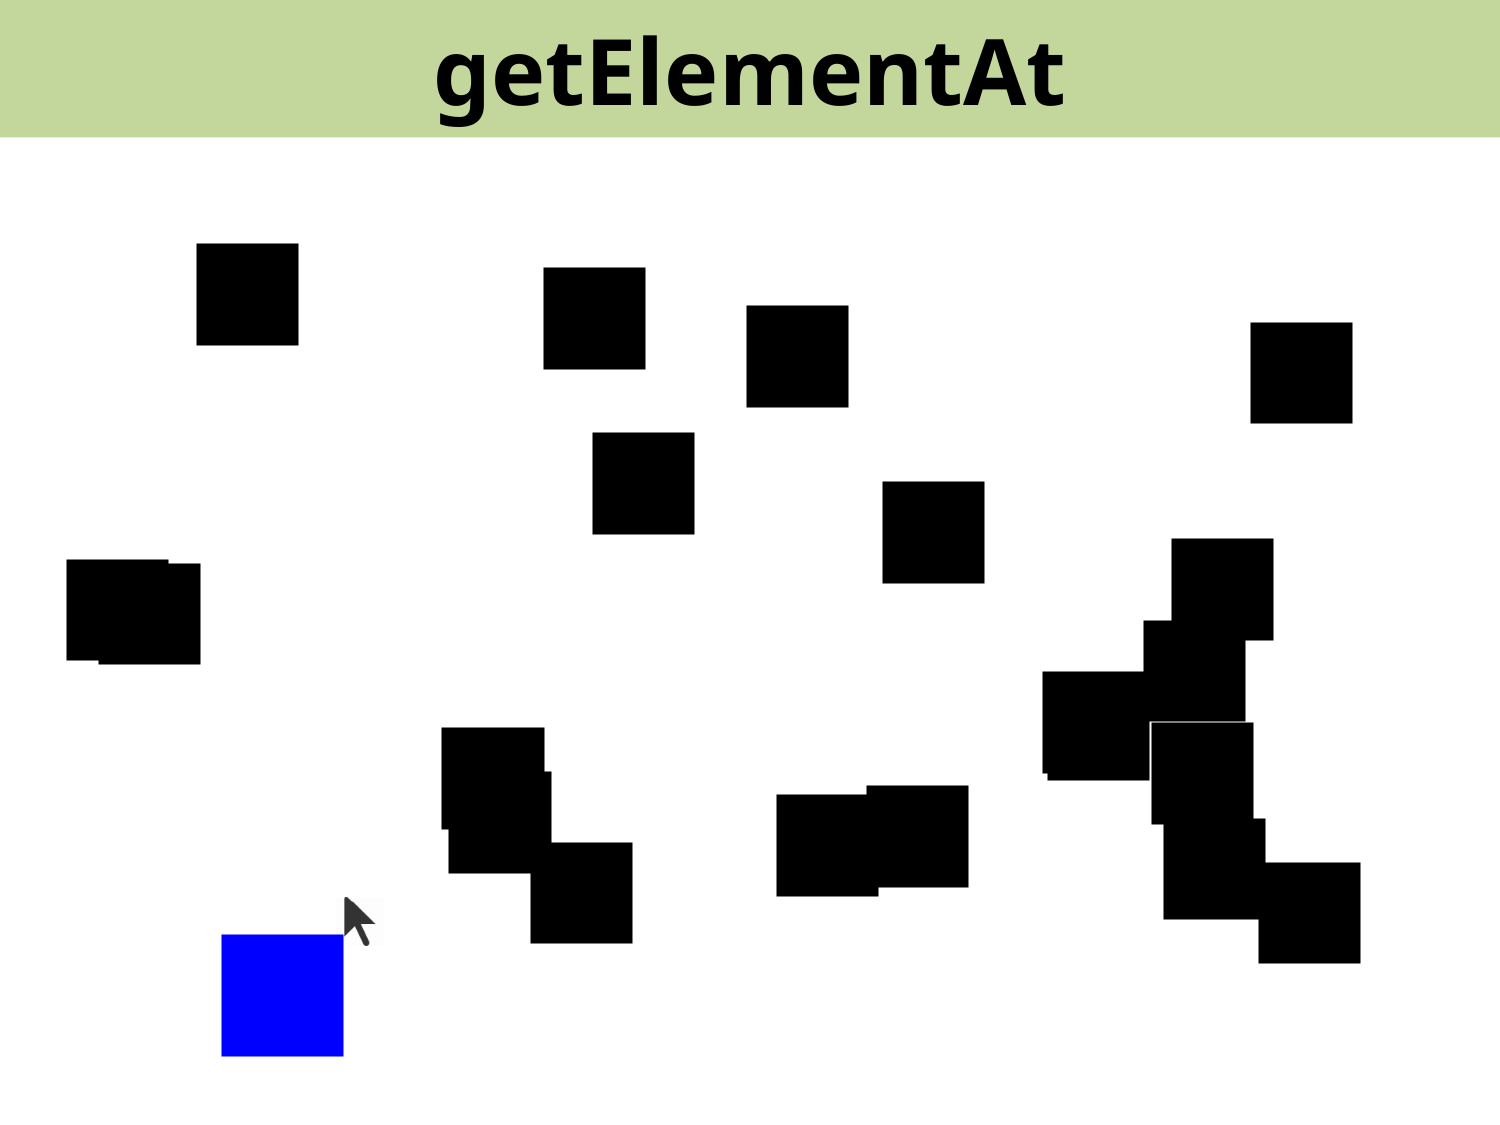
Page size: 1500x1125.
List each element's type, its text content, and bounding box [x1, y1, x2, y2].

picture [0, 167, 1500, 1125]
title getElementAt [75, 0, 1425, 138]
